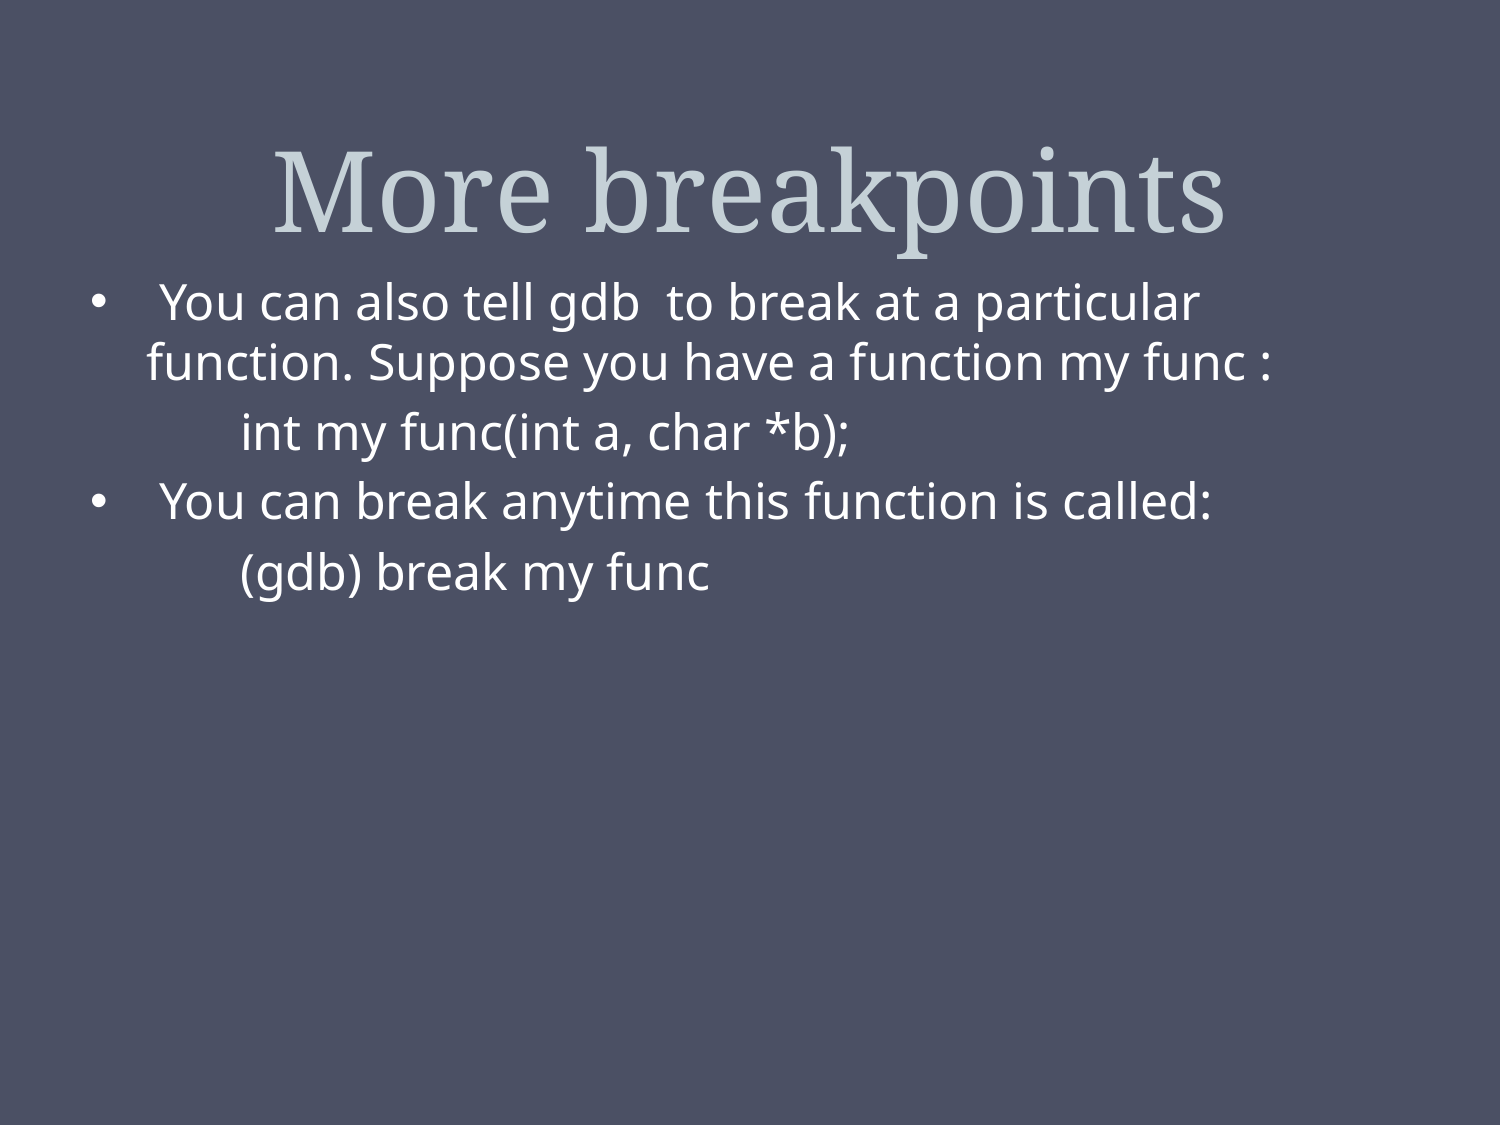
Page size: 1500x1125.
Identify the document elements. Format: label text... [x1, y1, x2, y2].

list You can also tell gdb to break at a particular function. Suppose you have a function my func : int my func(int a, char *b); You can break anytime this function is called: (gdb) break my func [75, 262, 1425, 1005]
title More breakpoints [75, 0, 1425, 262]
